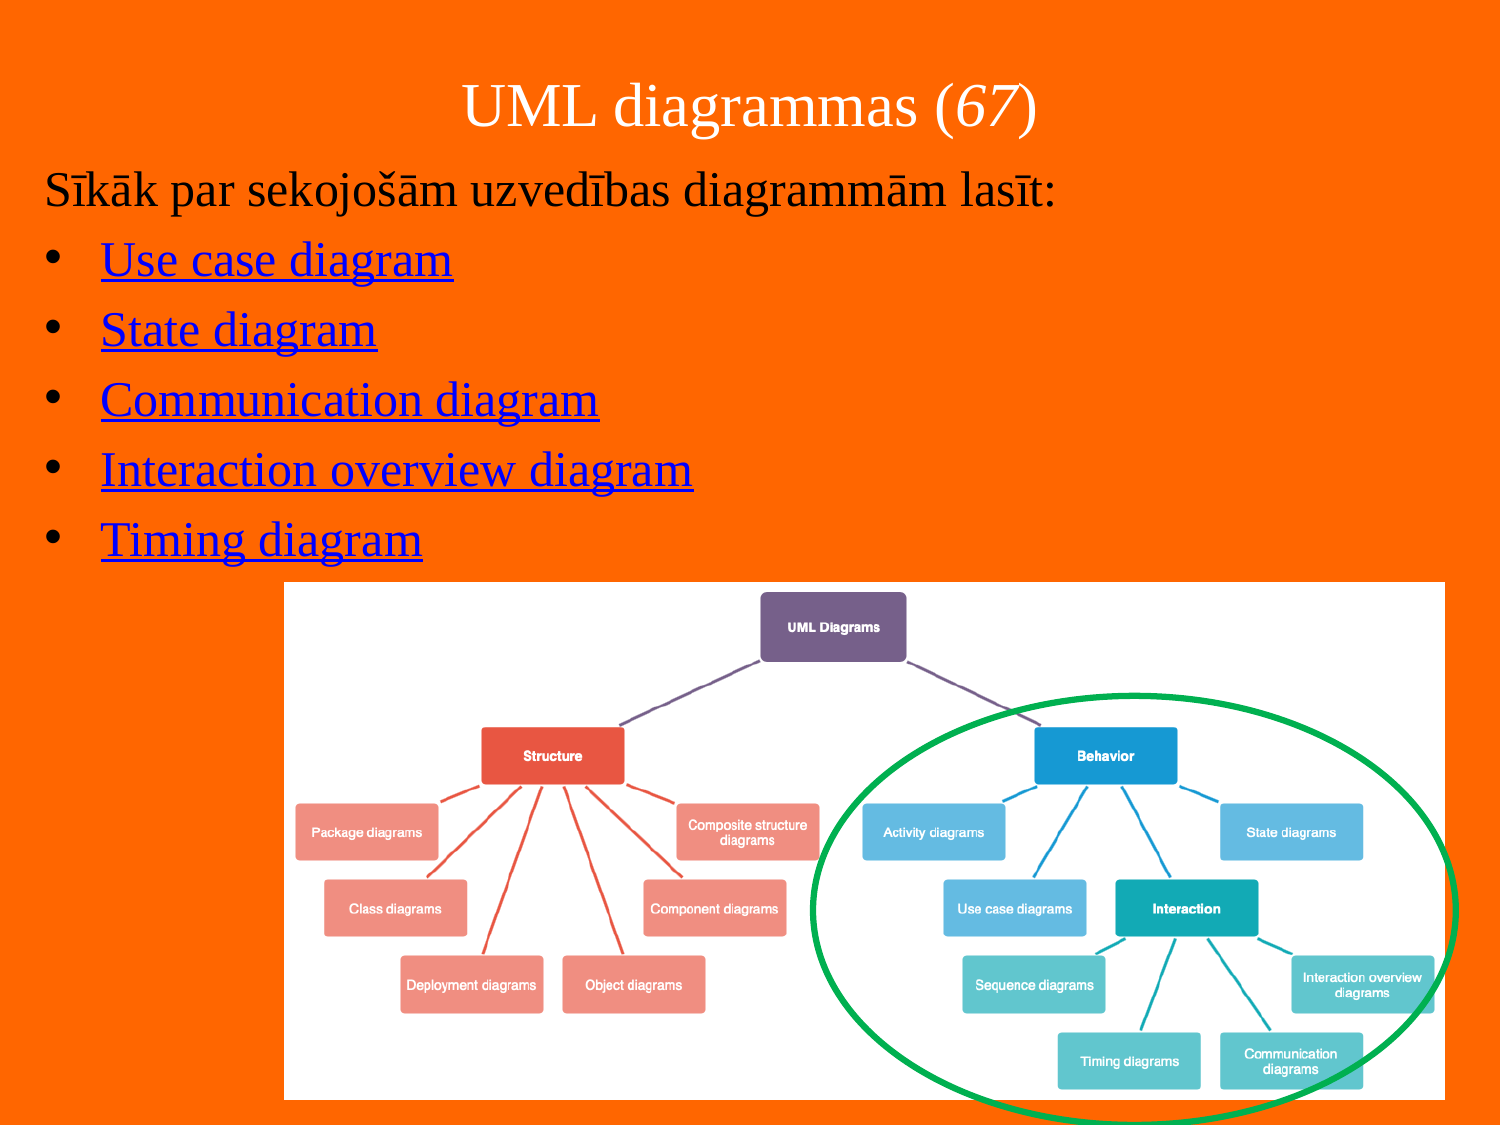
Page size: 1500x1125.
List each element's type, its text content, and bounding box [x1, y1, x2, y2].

title UML diagrammas (67) [75, 7, 1425, 149]
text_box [284, 582, 1456, 1125]
list Sīkāk par sekojošām uzvedības diagrammām lasīt: Use case diagram State diagram Communication diagram Interaction overview diagram Timing diagram [29, 149, 1483, 1106]
